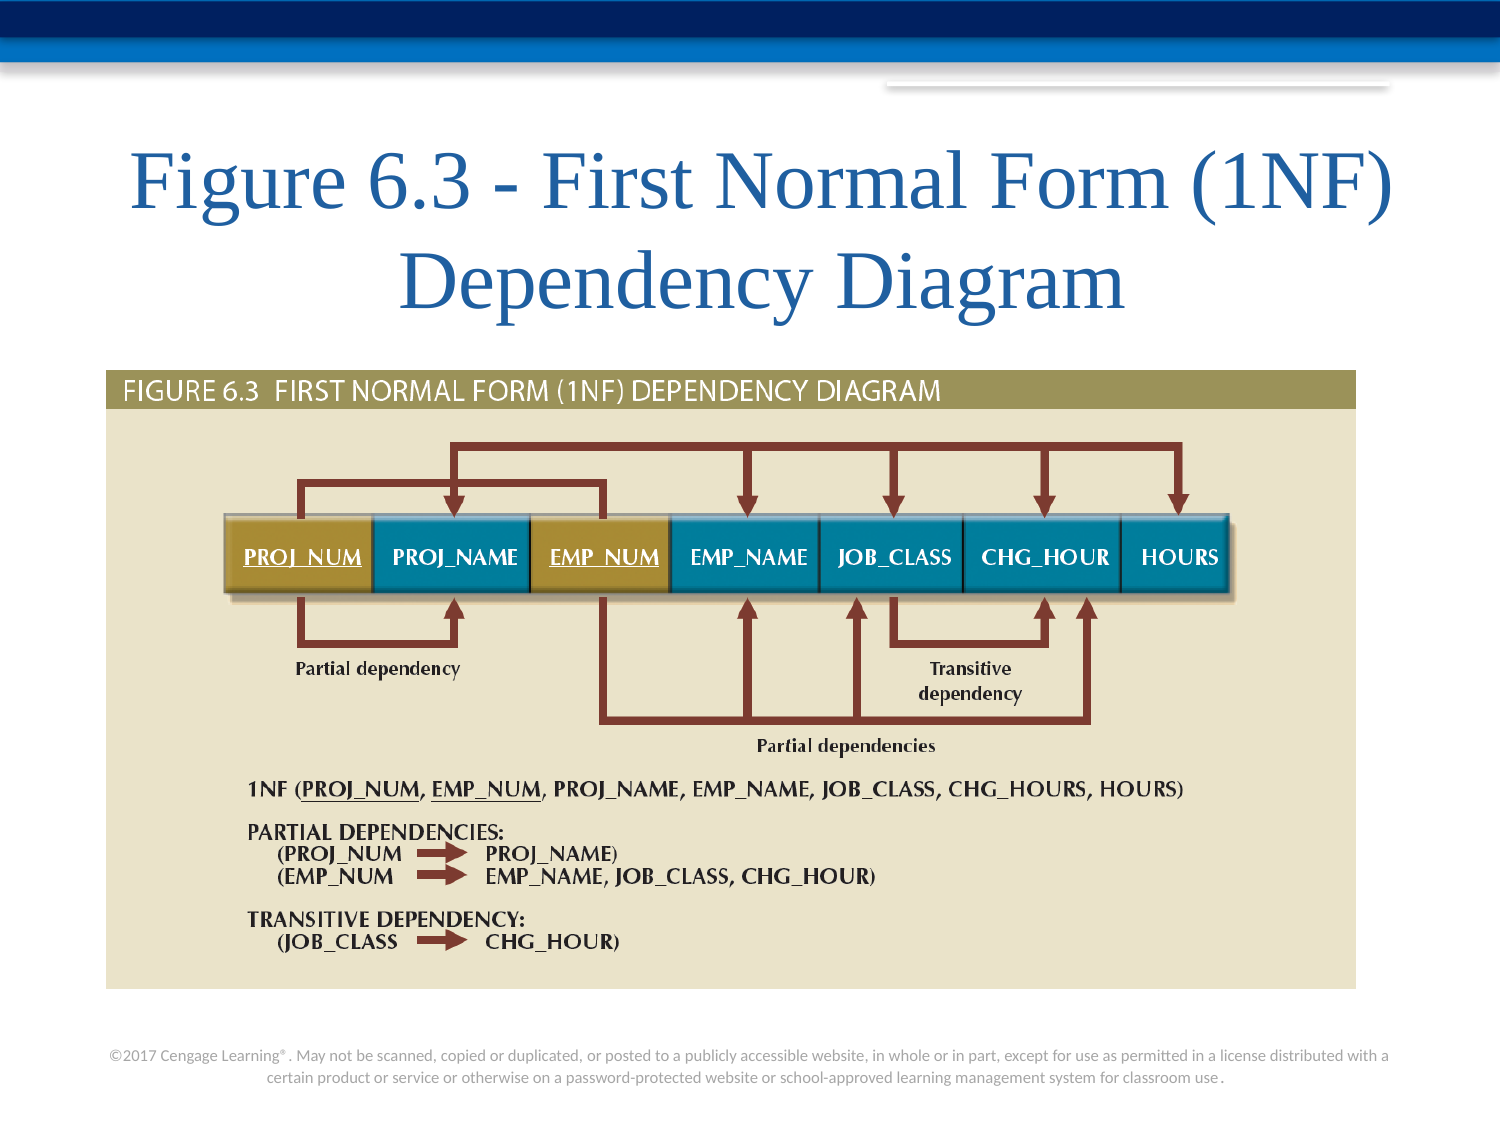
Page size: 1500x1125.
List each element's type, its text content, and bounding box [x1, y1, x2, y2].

picture [99, 362, 1369, 1001]
title Figure 6.3 - First Normal Form (1NF) Dependency Diagram [87, 137, 1438, 313]
